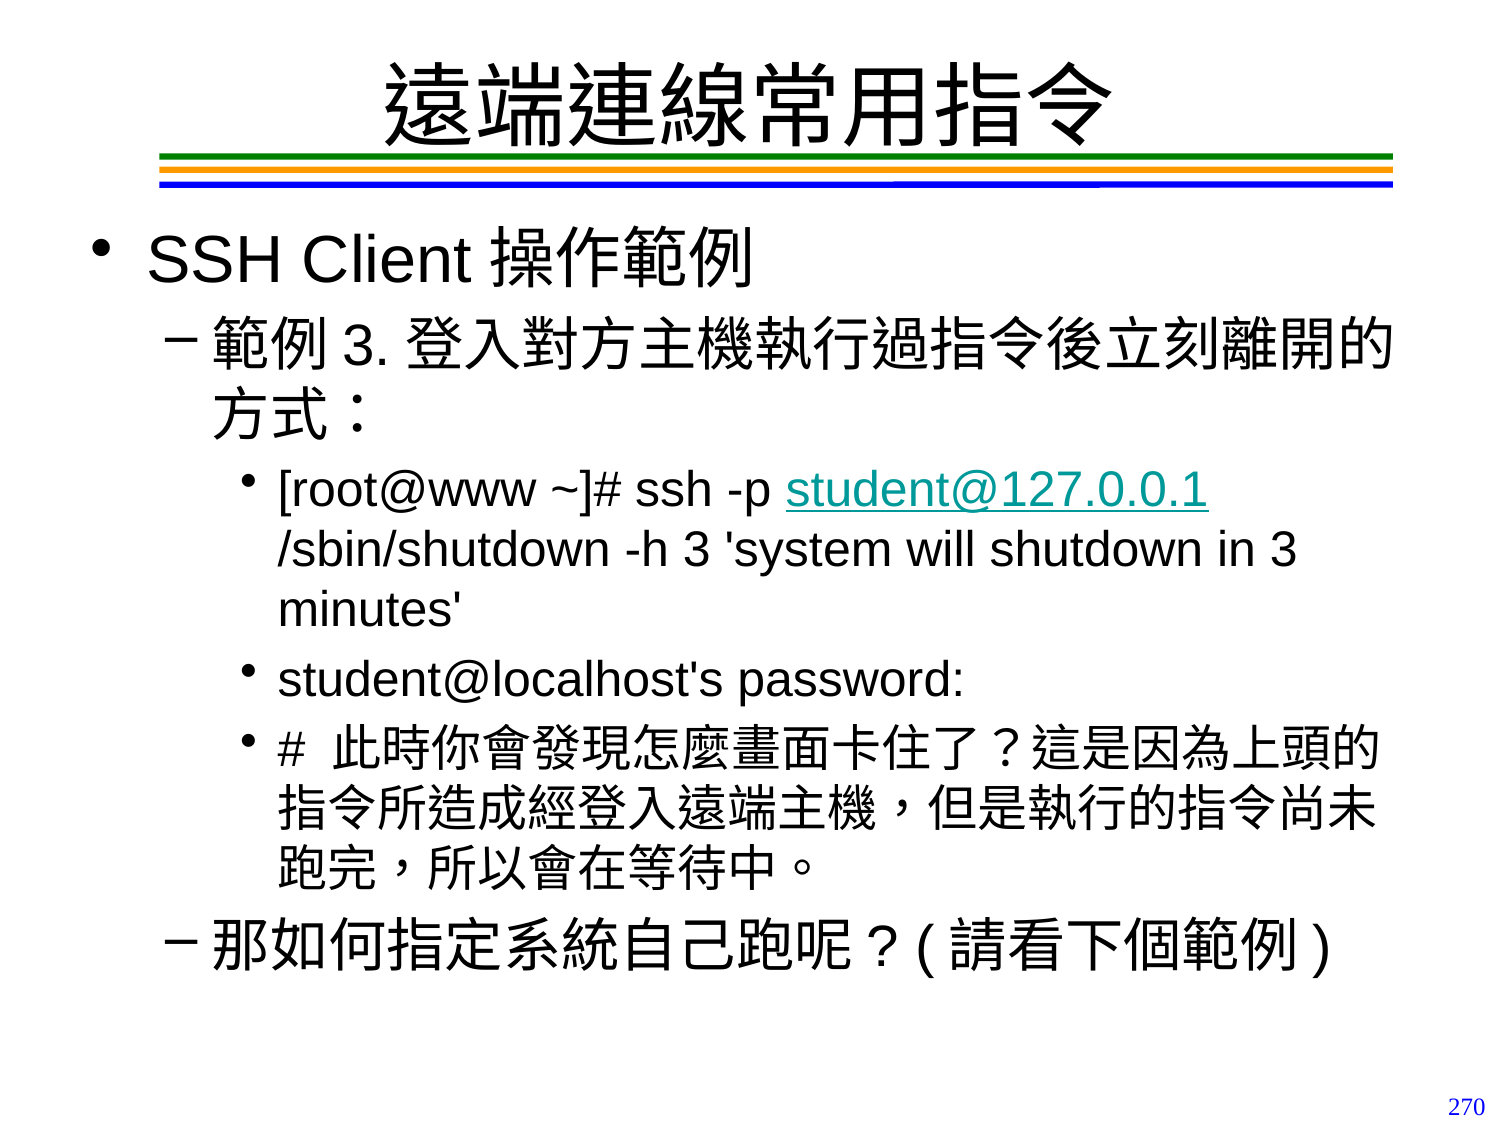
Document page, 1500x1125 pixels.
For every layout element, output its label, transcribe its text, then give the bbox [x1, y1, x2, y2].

title 遠端連線常用指令 [75, 45, 1425, 161]
list SSH Client操作範例 範例3.登入對方主機執行過指令後立刻離開的方式： [root@www ~]# ssh -p student@127.0.0.1 /sbin/shutdown -h 3 'system will shutdown in 3 minutes' student@localhost's password: # 此時你會發現怎麼畫面卡住了？這是因為上頭的指令所造成經登入遠端主機，但是執行的指令尚未跑完，所以會在等待中。 那如何指定系統自己跑呢? (請看下個範例) [75, 207, 1425, 1059]
slide_number 270 [1150, 1082, 1500, 1119]
